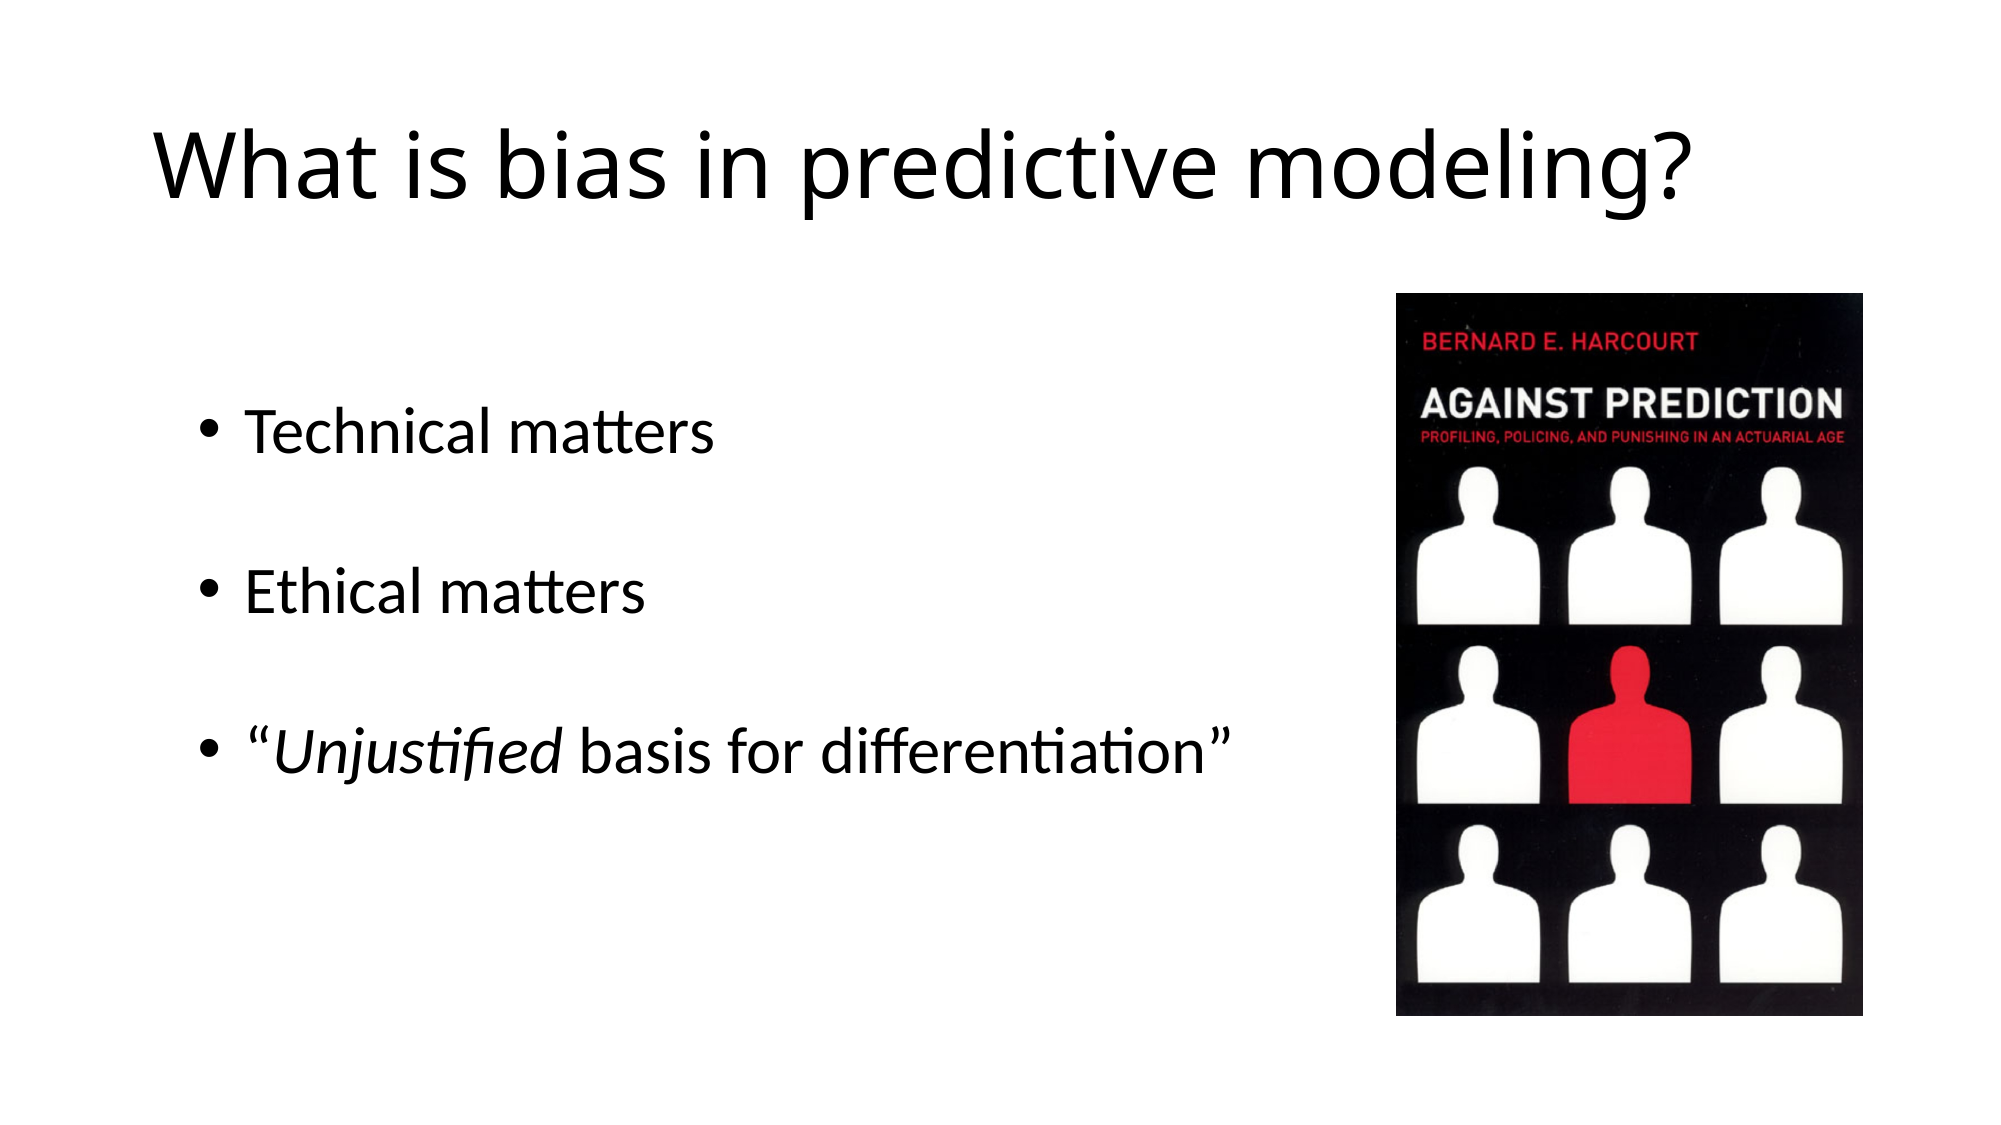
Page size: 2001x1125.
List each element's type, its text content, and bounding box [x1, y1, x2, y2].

title What is bias in predictive modeling? [137, 59, 1863, 278]
picture [1395, 293, 1863, 1016]
text_box Technical matters Ethical matters “Unjustified basis for differentiation” [182, 379, 1251, 795]
